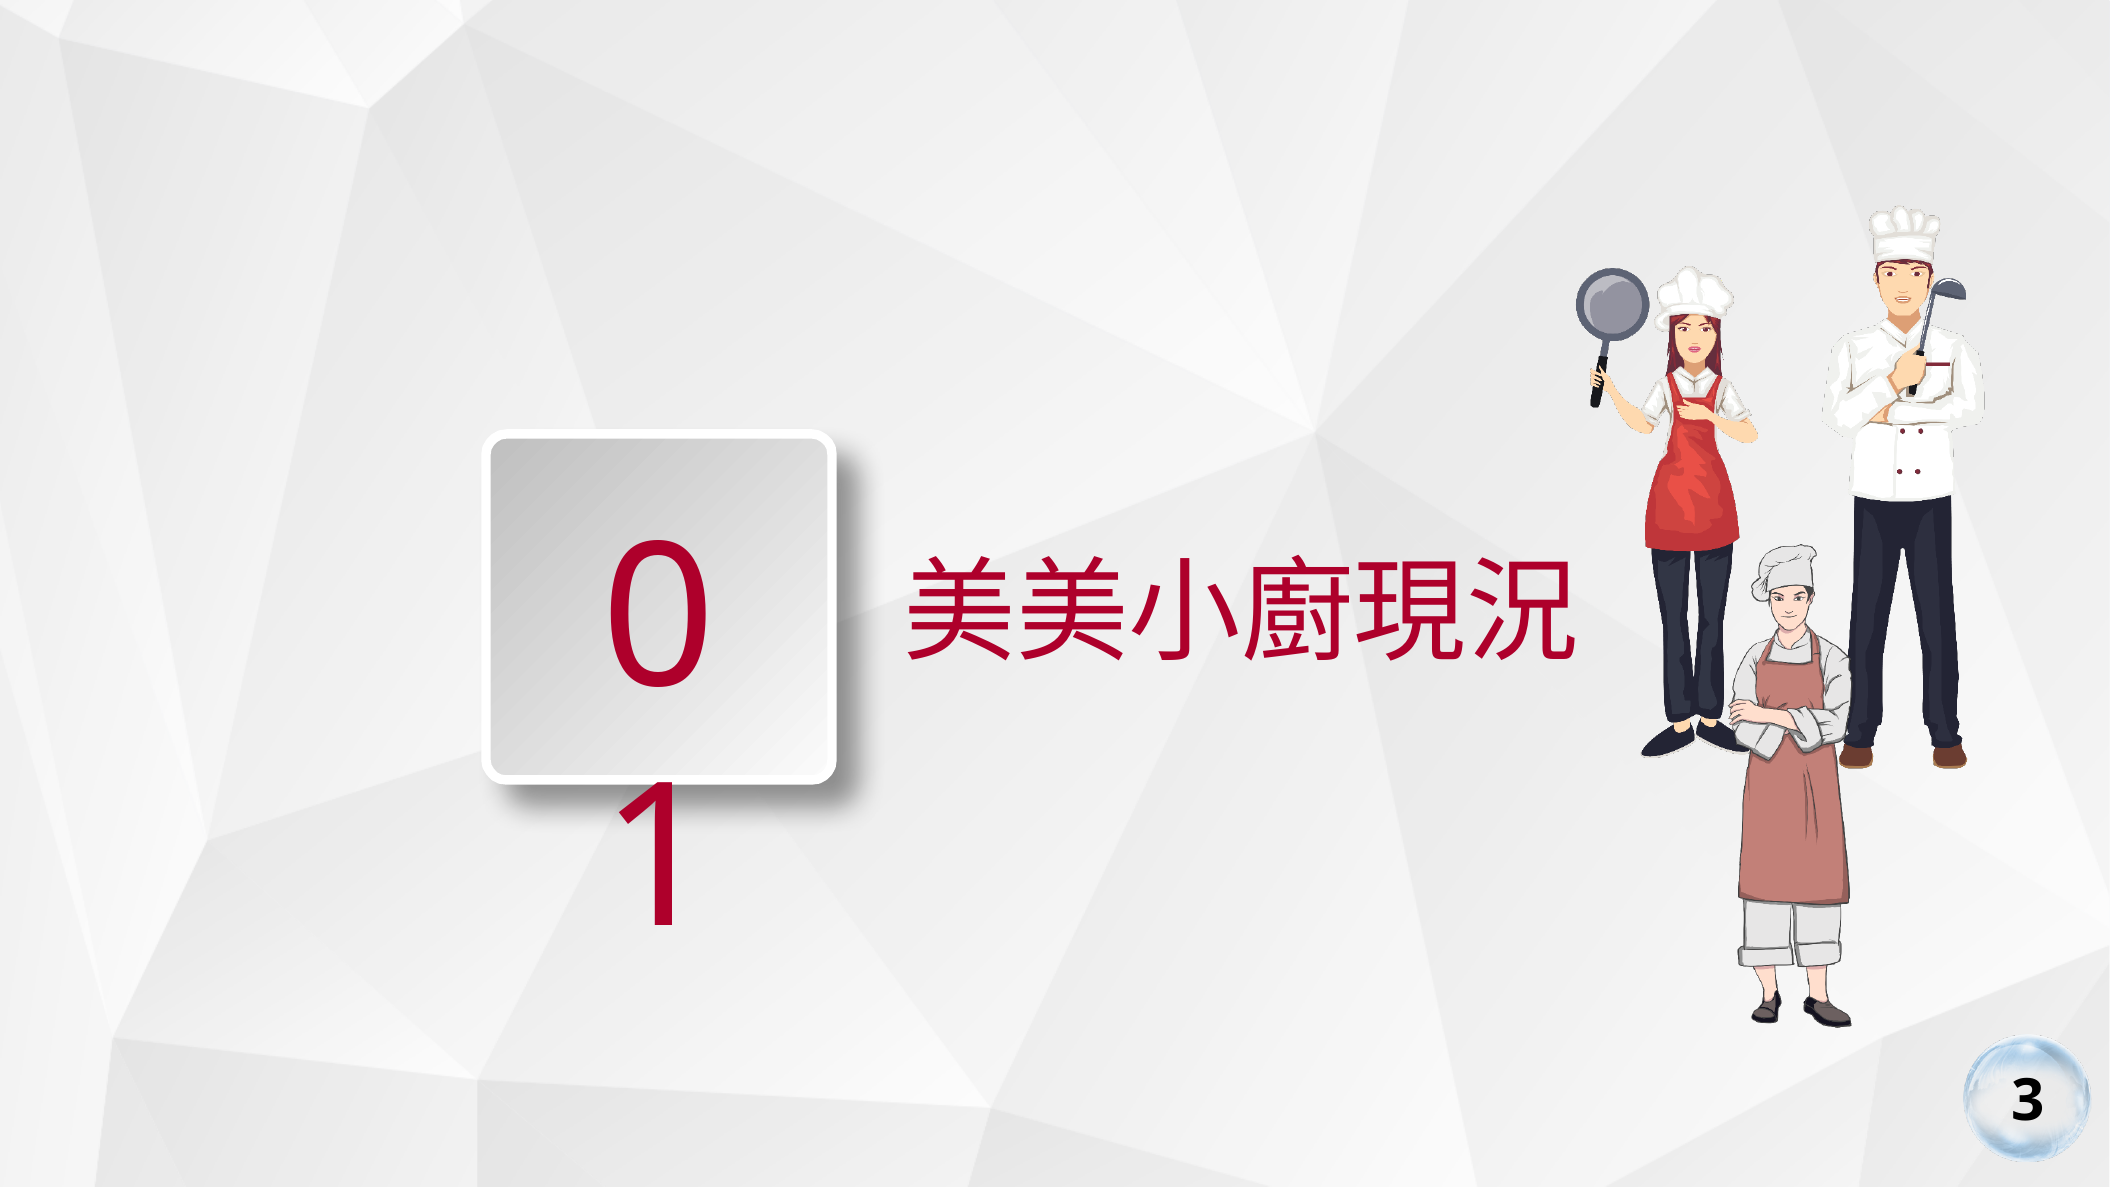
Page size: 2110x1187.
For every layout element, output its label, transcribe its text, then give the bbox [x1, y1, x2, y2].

text_box 美美小廚現況 [888, 531, 1484, 681]
picture [0, 0, 2110, 1187]
text_box [485, 433, 832, 780]
text_box 01 [542, 478, 775, 973]
